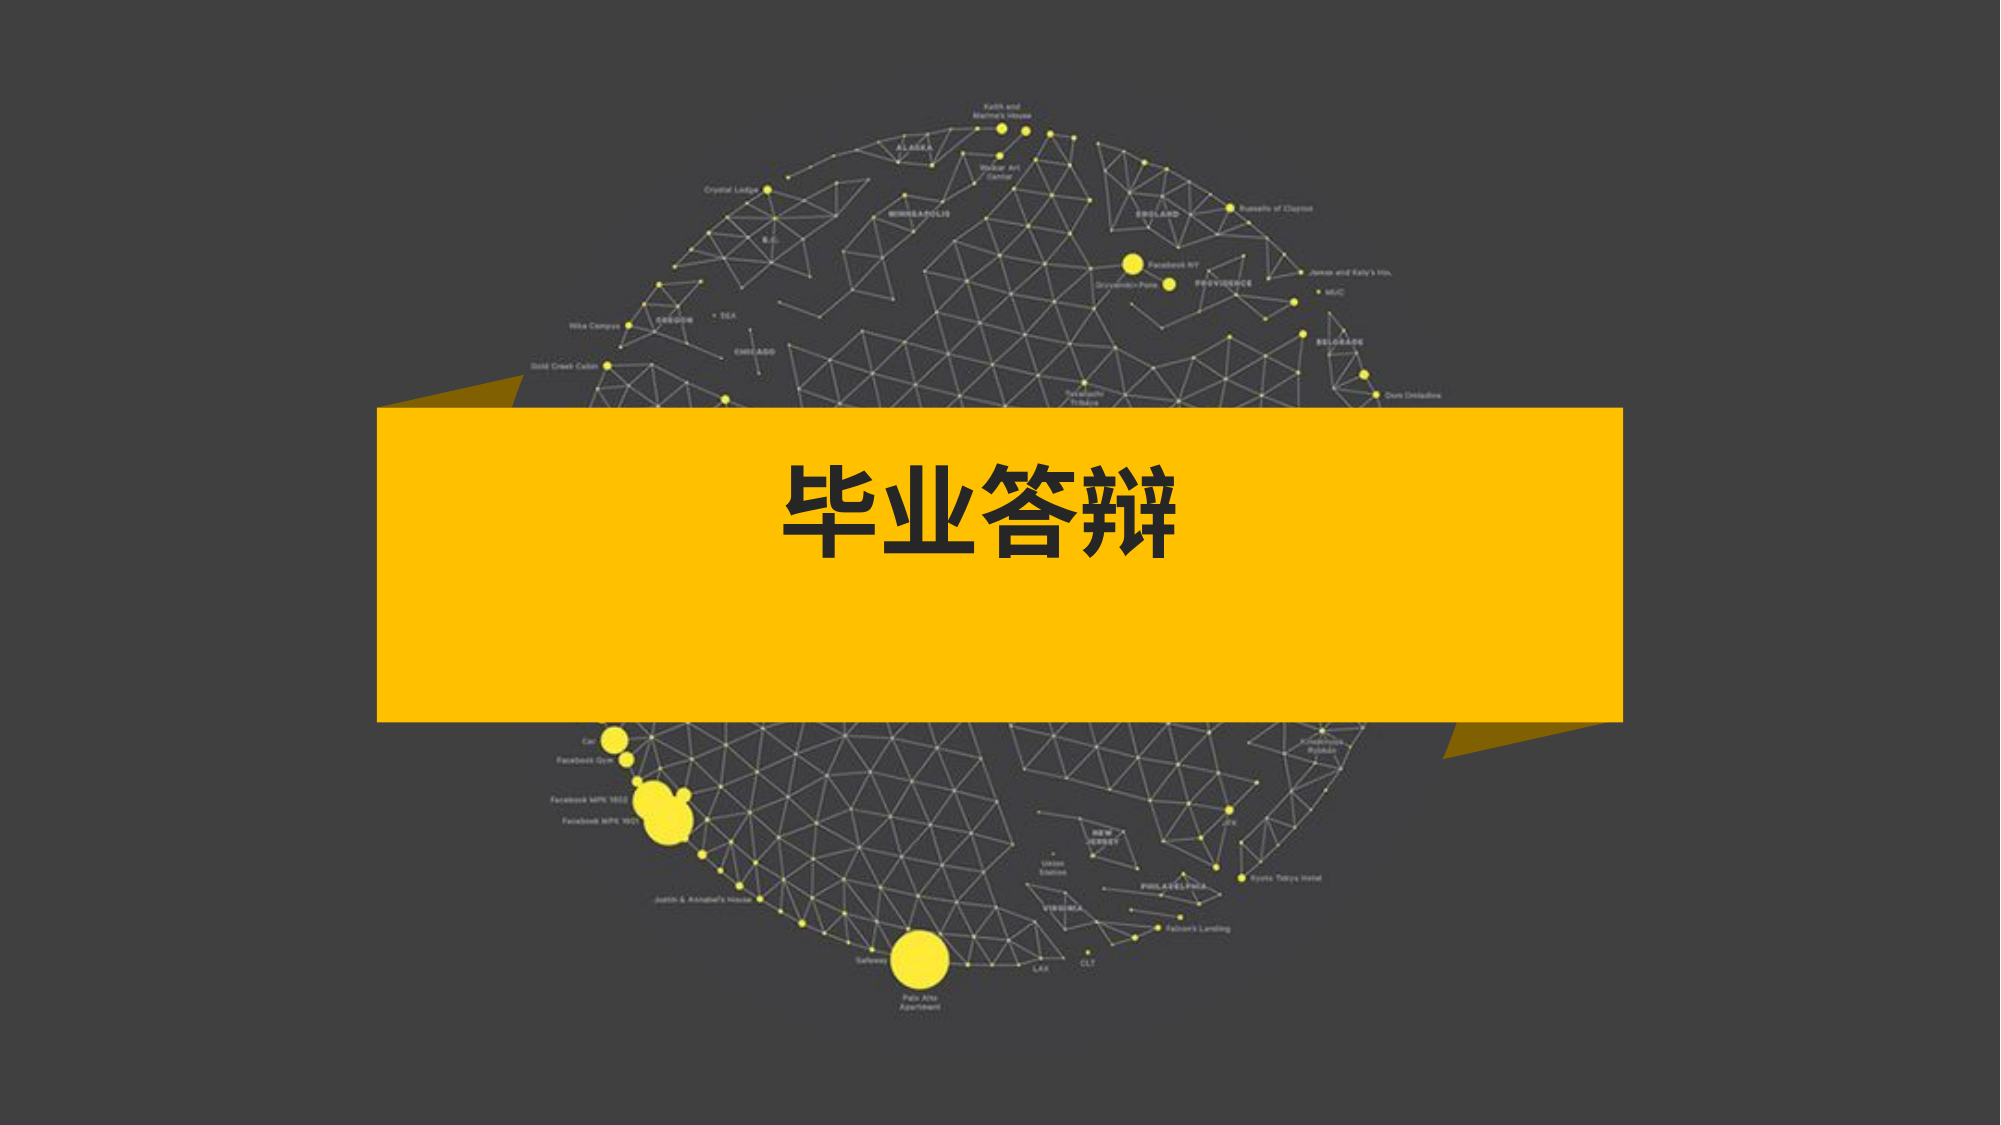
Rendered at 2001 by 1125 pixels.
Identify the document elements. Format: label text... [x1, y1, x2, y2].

picture [513, 723, 1457, 1061]
picture [512, 64, 1459, 407]
list 毕业答辩 [487, 455, 1473, 671]
